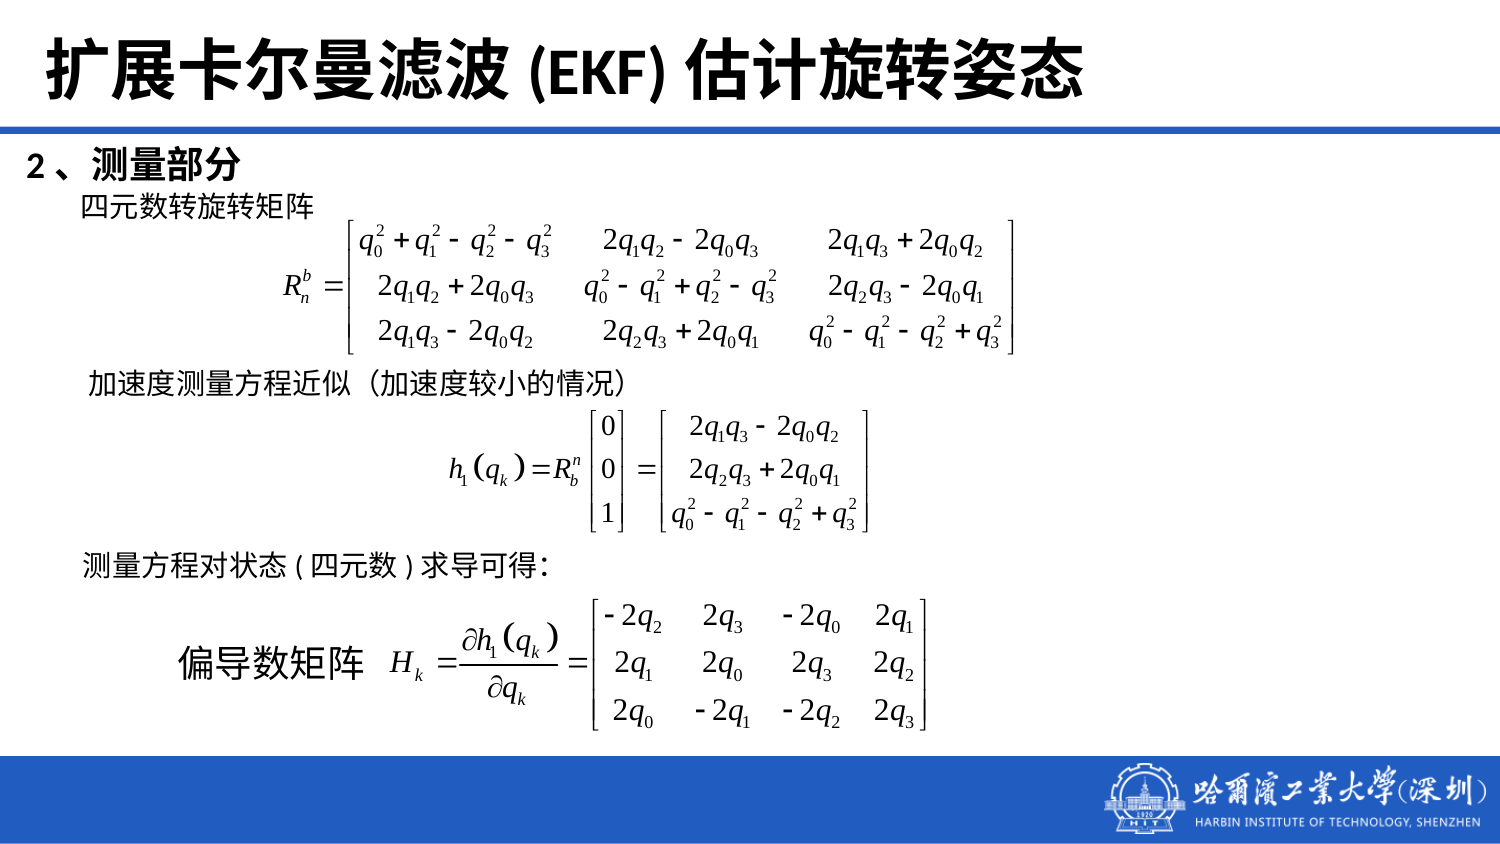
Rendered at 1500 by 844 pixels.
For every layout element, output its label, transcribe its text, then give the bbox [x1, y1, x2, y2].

text_box 四元数转旋转矩阵 [65, 180, 330, 231]
picture [1104, 763, 1487, 835]
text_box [383, 591, 939, 739]
text_box 偏导数矩阵 [162, 632, 378, 693]
text_box [0, 124, 1500, 136]
text_box 加速度测量方程近似（加速度较小的情况） [73, 358, 659, 408]
text_box 2、测量部分 [11, 133, 257, 194]
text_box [277, 213, 1026, 362]
text_box [0, 754, 1500, 844]
text_box 扩展卡尔曼滤波(EKF)估计旋转姿态 [29, 20, 1105, 115]
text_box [443, 403, 879, 541]
